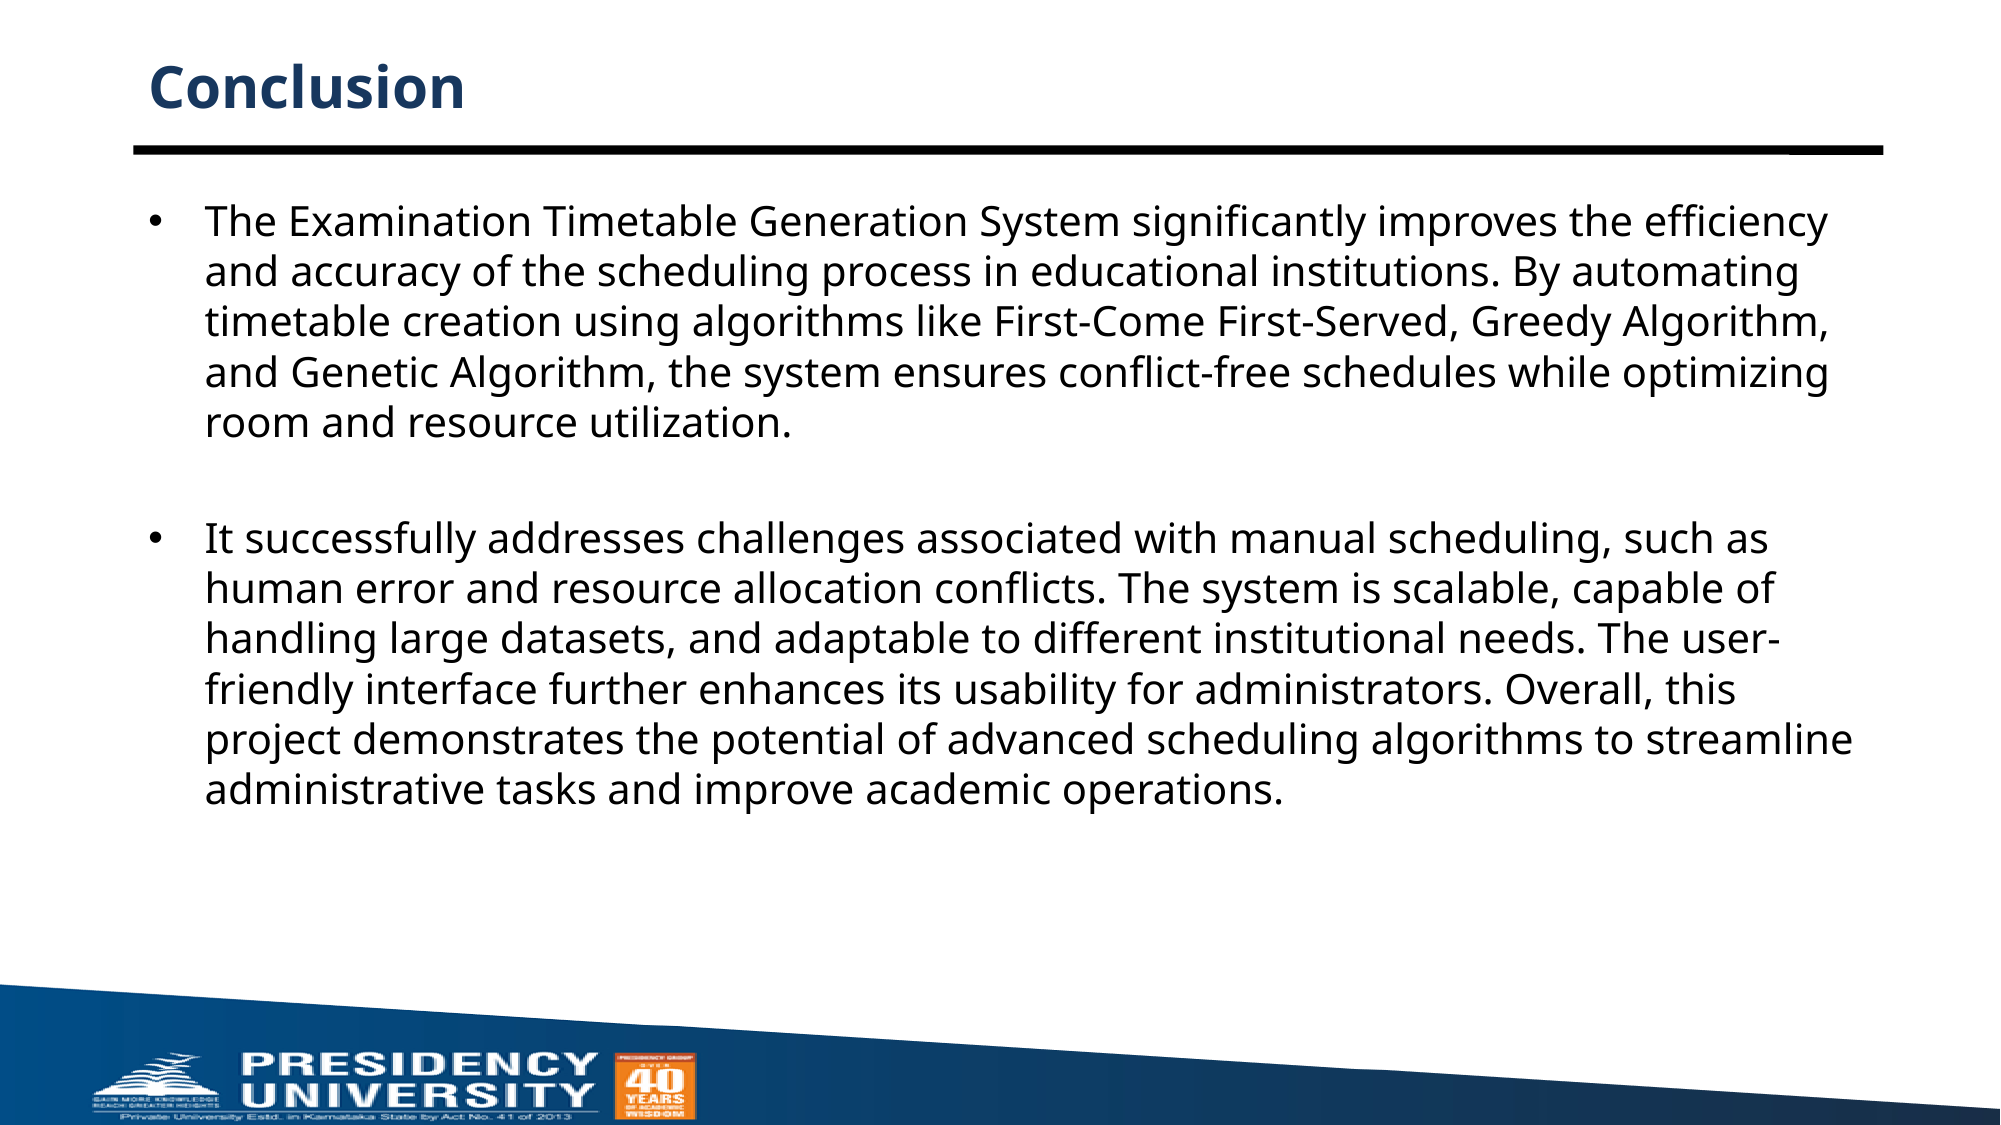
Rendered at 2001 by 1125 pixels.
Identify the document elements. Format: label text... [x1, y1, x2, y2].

list The Examination Timetable Generation System significantly improves the efficiency and accuracy of the scheduling process in educational institutions. By automating timetable creation using algorithms like First-Come First-Served, Greedy Algorithm, and Genetic Algorithm, the system ensures conflict-free schedules while optimizing room and resource utilization. It successfully addresses challenges associated with manual scheduling, such as human error and resource allocation conflicts. The system is scalable, capable of handling large datasets, and adaptable to different institutional needs. The user-friendly interface further enhances its usability for administrators. Overall, this project demonstrates the potential of advanced scheduling algorithms to streamline administrative tasks and improve academic operations. [133, 187, 1884, 1000]
title Conclusion [133, 45, 1884, 125]
picture [0, 982, 2000, 1125]
